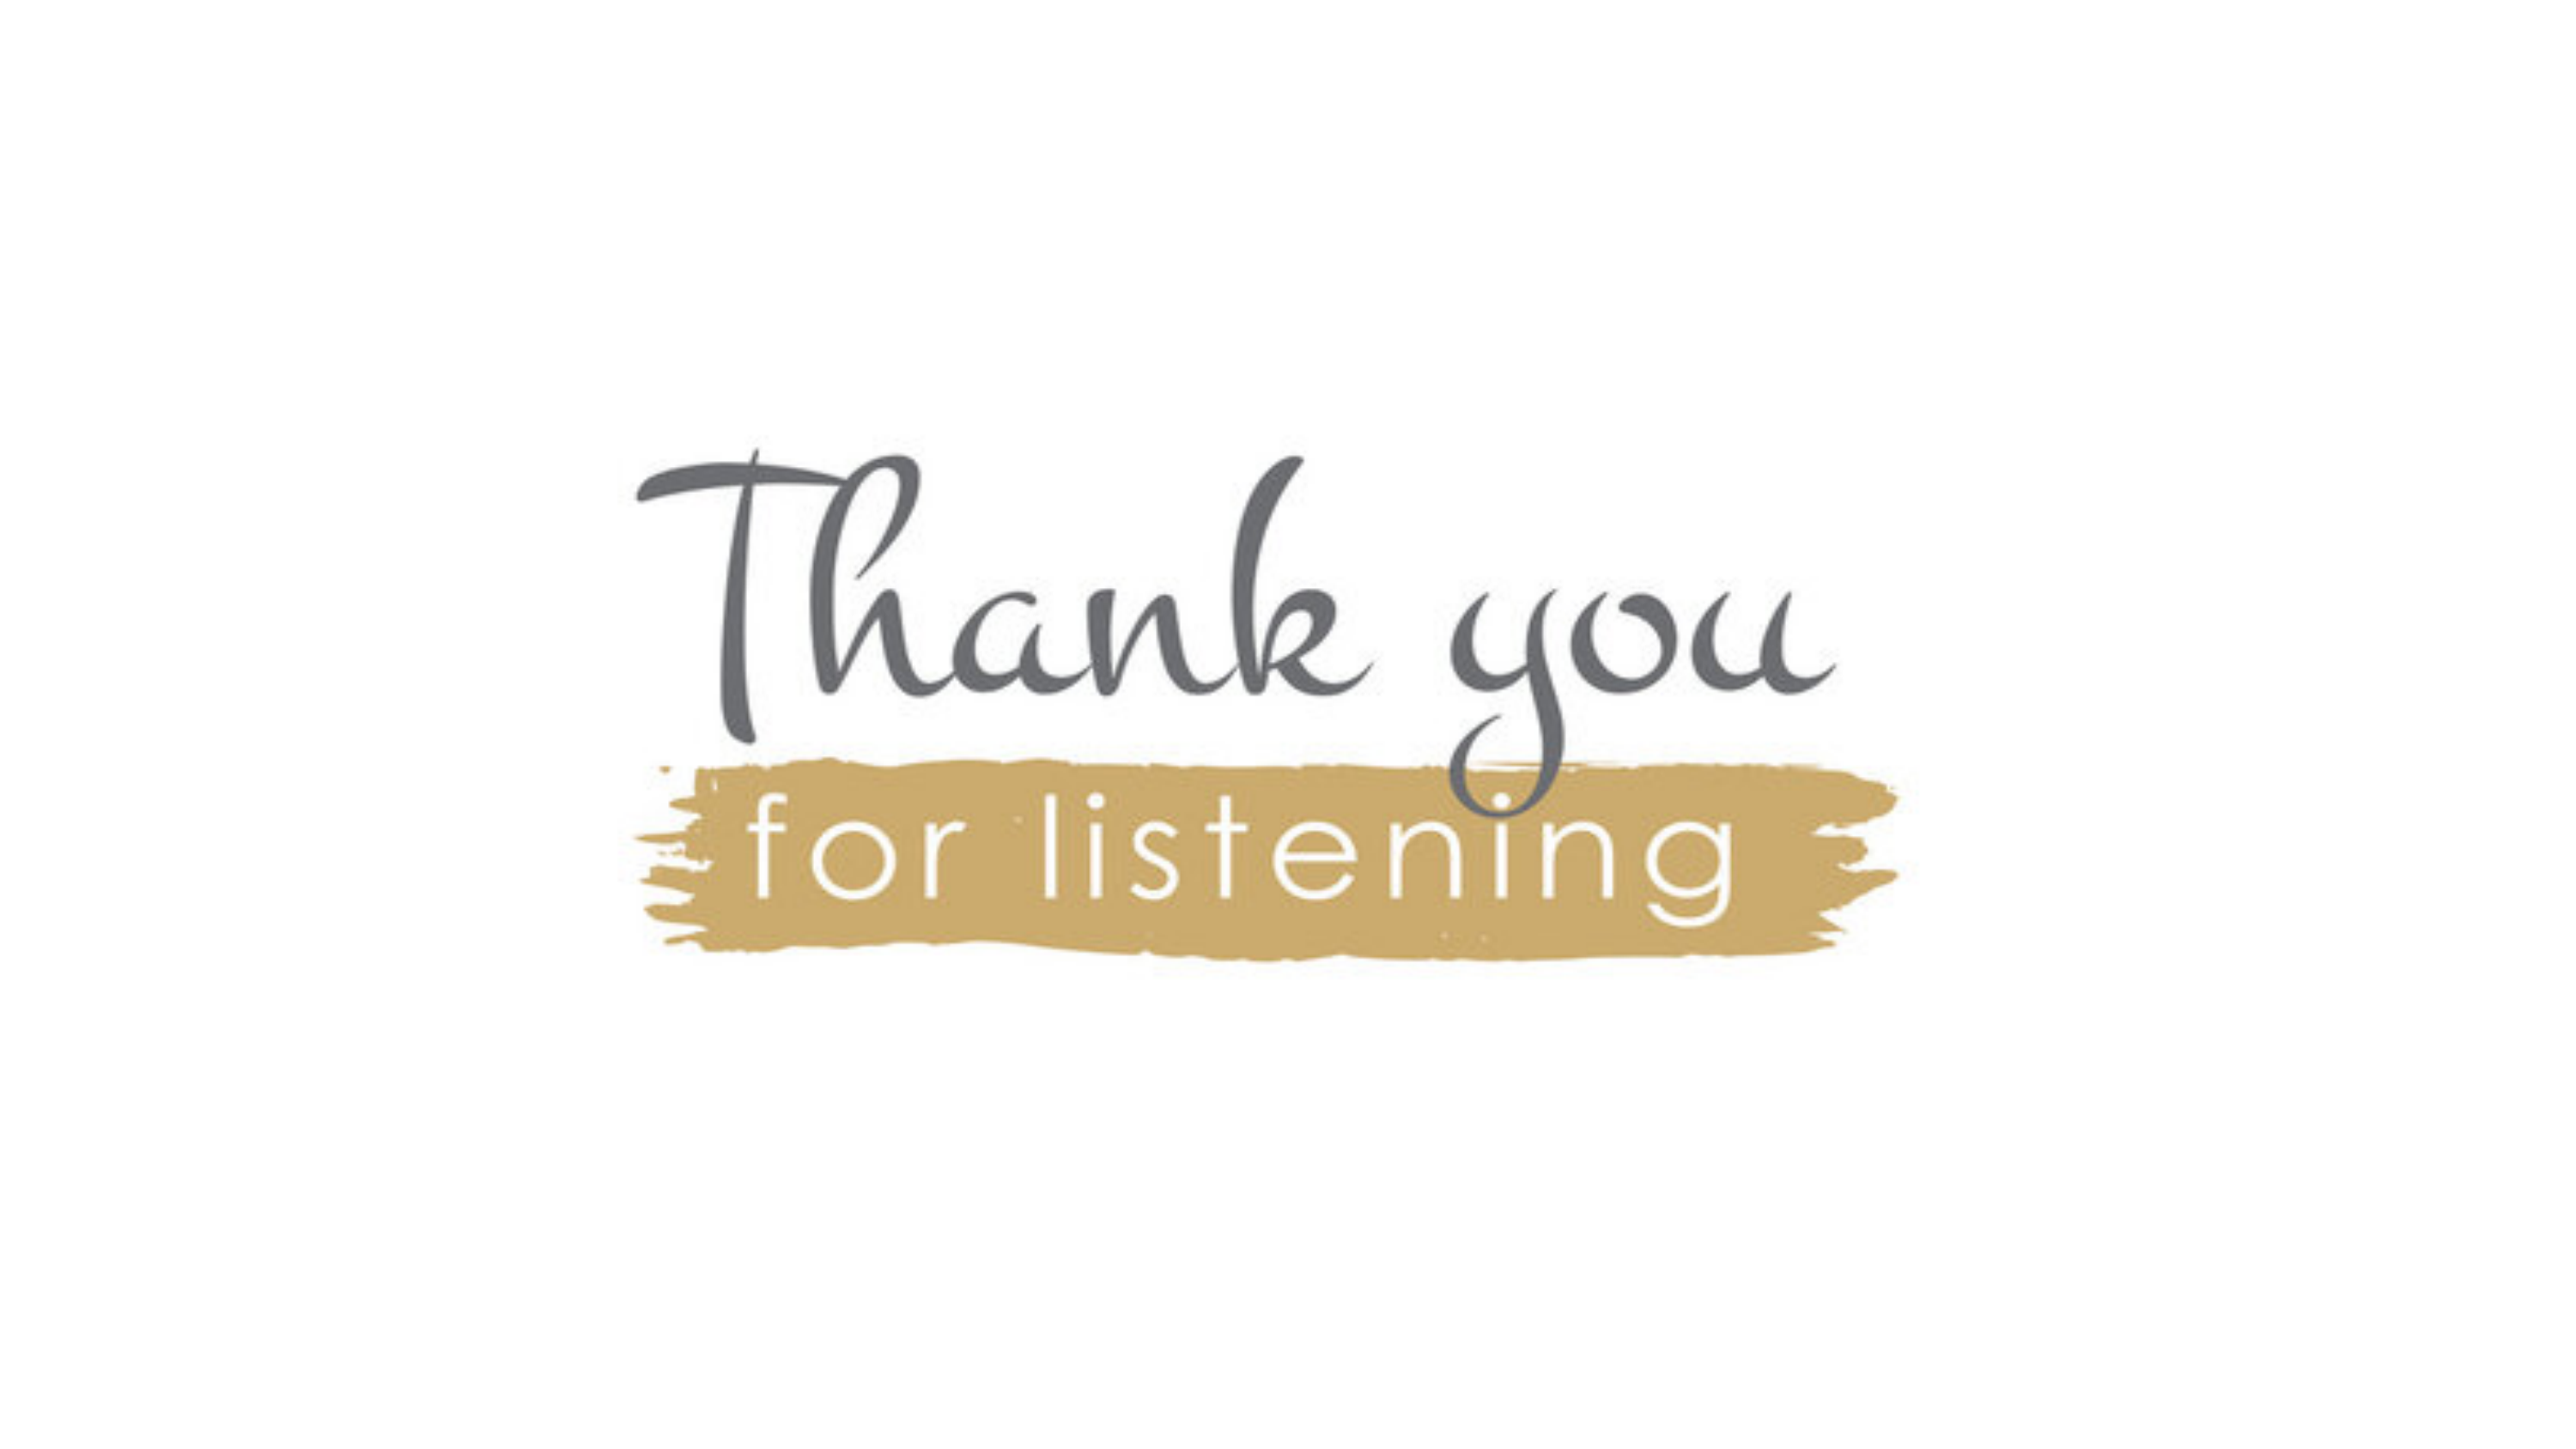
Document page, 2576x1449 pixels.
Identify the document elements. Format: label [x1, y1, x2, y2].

picture [161, 177, 2372, 1240]
